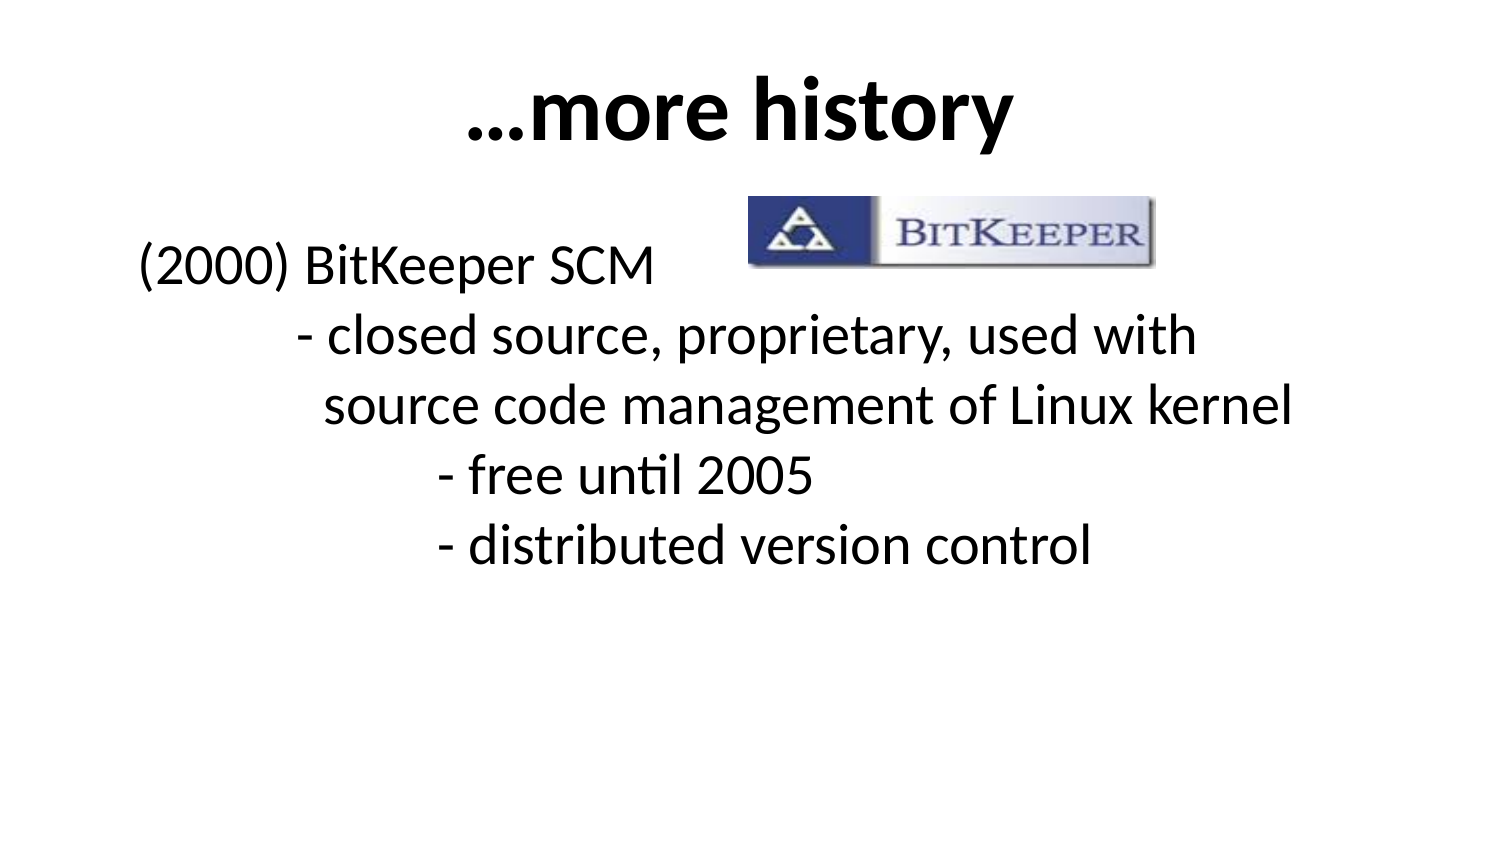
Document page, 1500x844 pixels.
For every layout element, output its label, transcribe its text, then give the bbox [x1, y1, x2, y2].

title …more history [75, 33, 1425, 175]
picture [748, 196, 1156, 269]
list (2000) BitKeeper SCM - closed source, proprietary, used with source code management of Linux kernel - free until 2005 - distributed version control [122, 218, 1473, 776]
